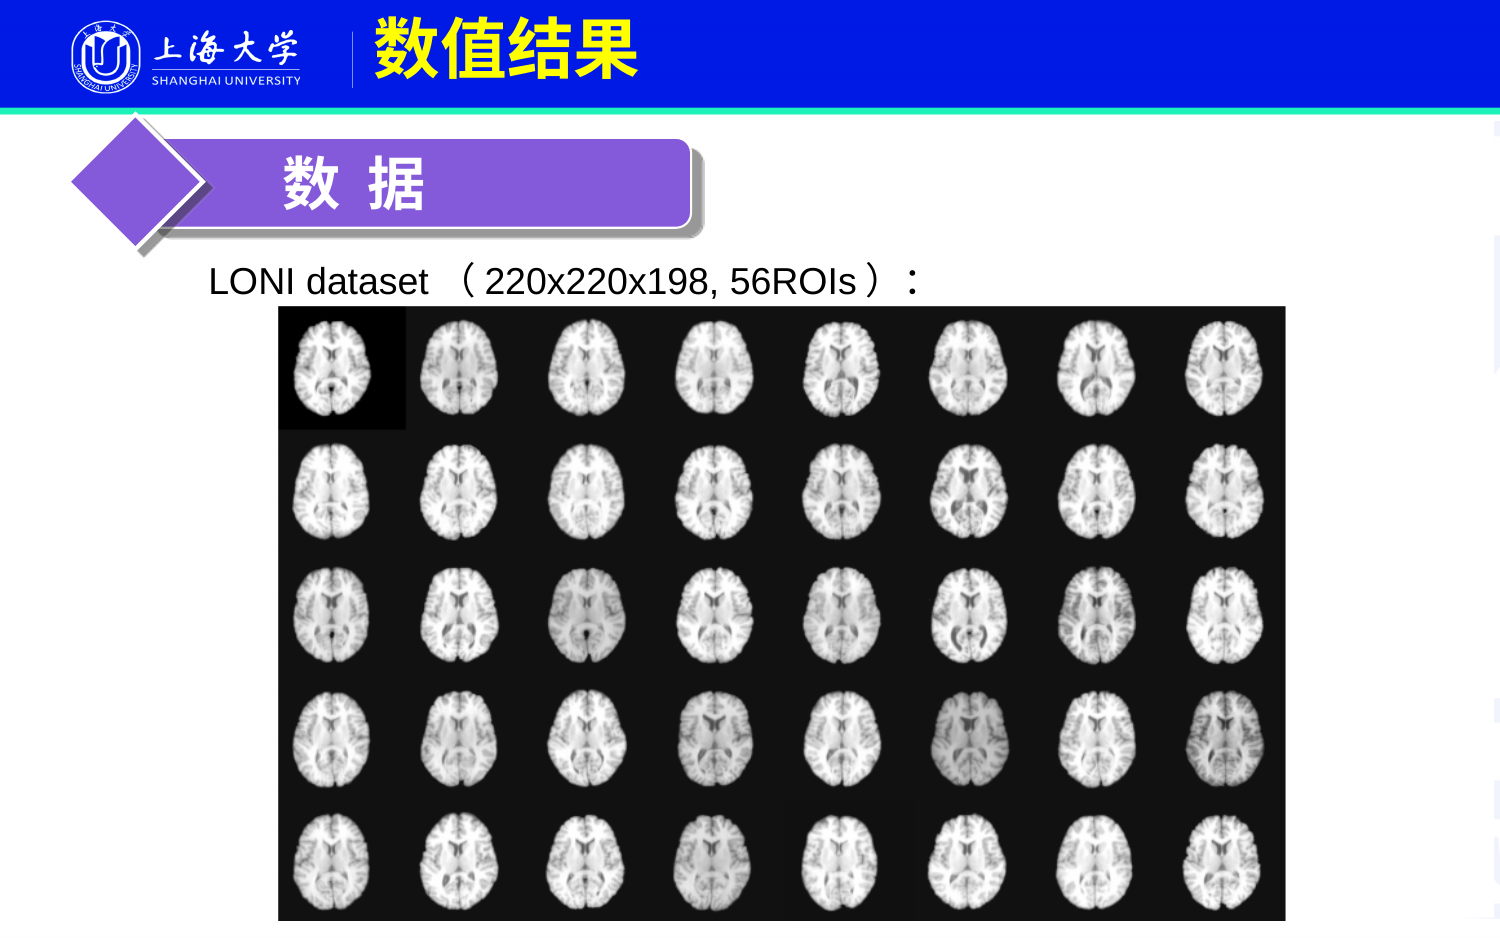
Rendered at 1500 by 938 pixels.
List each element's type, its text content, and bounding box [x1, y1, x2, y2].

text_box LONI dataset（220x220x198, 56ROIs）： [193, 249, 956, 309]
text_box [67, 114, 692, 250]
title 数值结果 [360, 33, 1483, 202]
picture [0, 1, 1500, 938]
